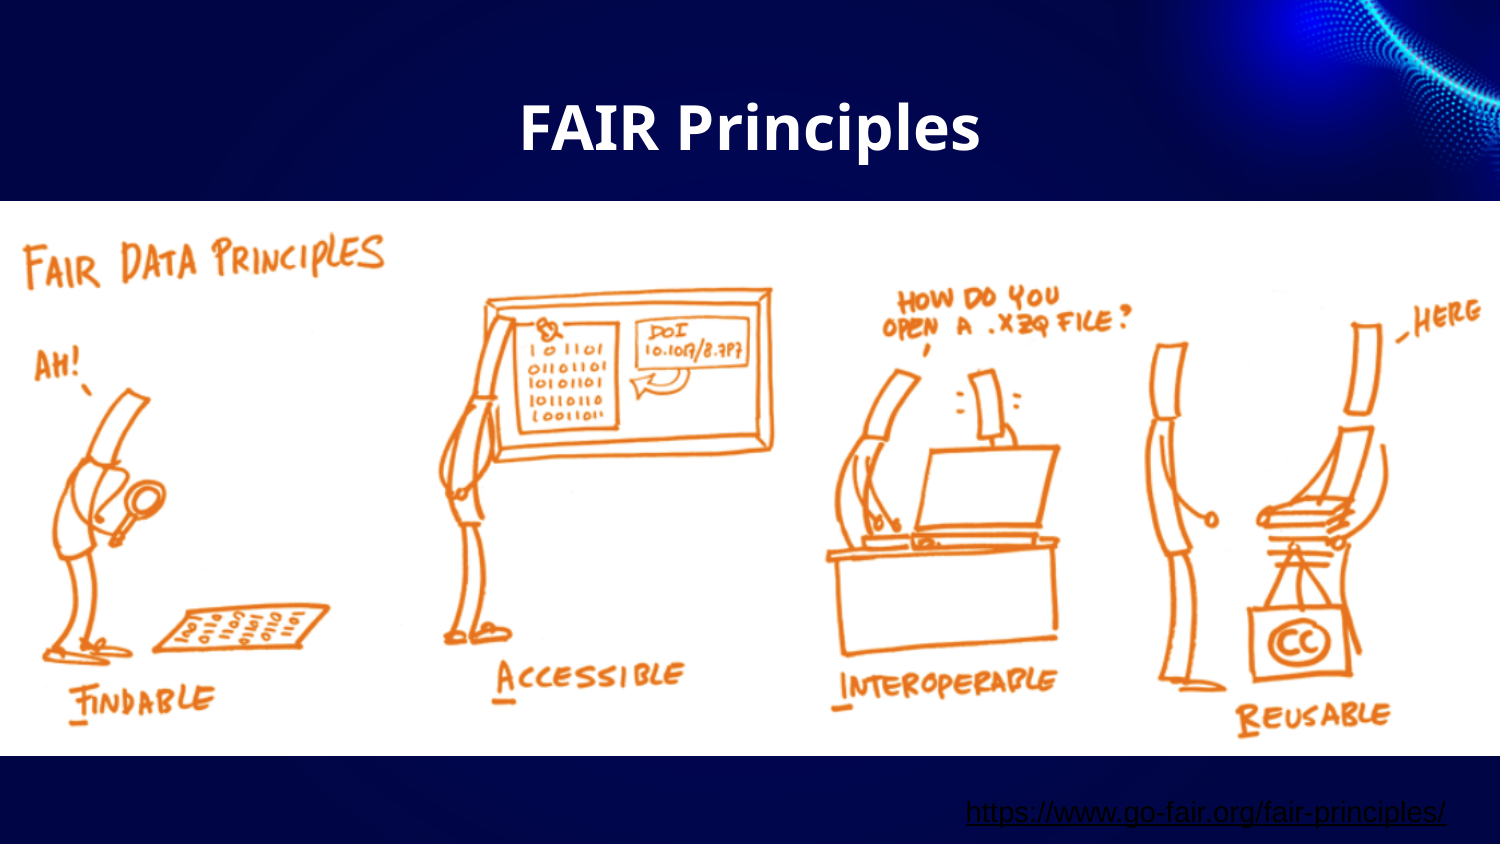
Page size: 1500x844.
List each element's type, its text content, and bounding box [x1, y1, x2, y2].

title FAIR Principles [118, 72, 1382, 167]
picture [0, 0, 1500, 844]
text_box https://www.go-fair.org/fair-principles/ [950, 778, 1500, 843]
